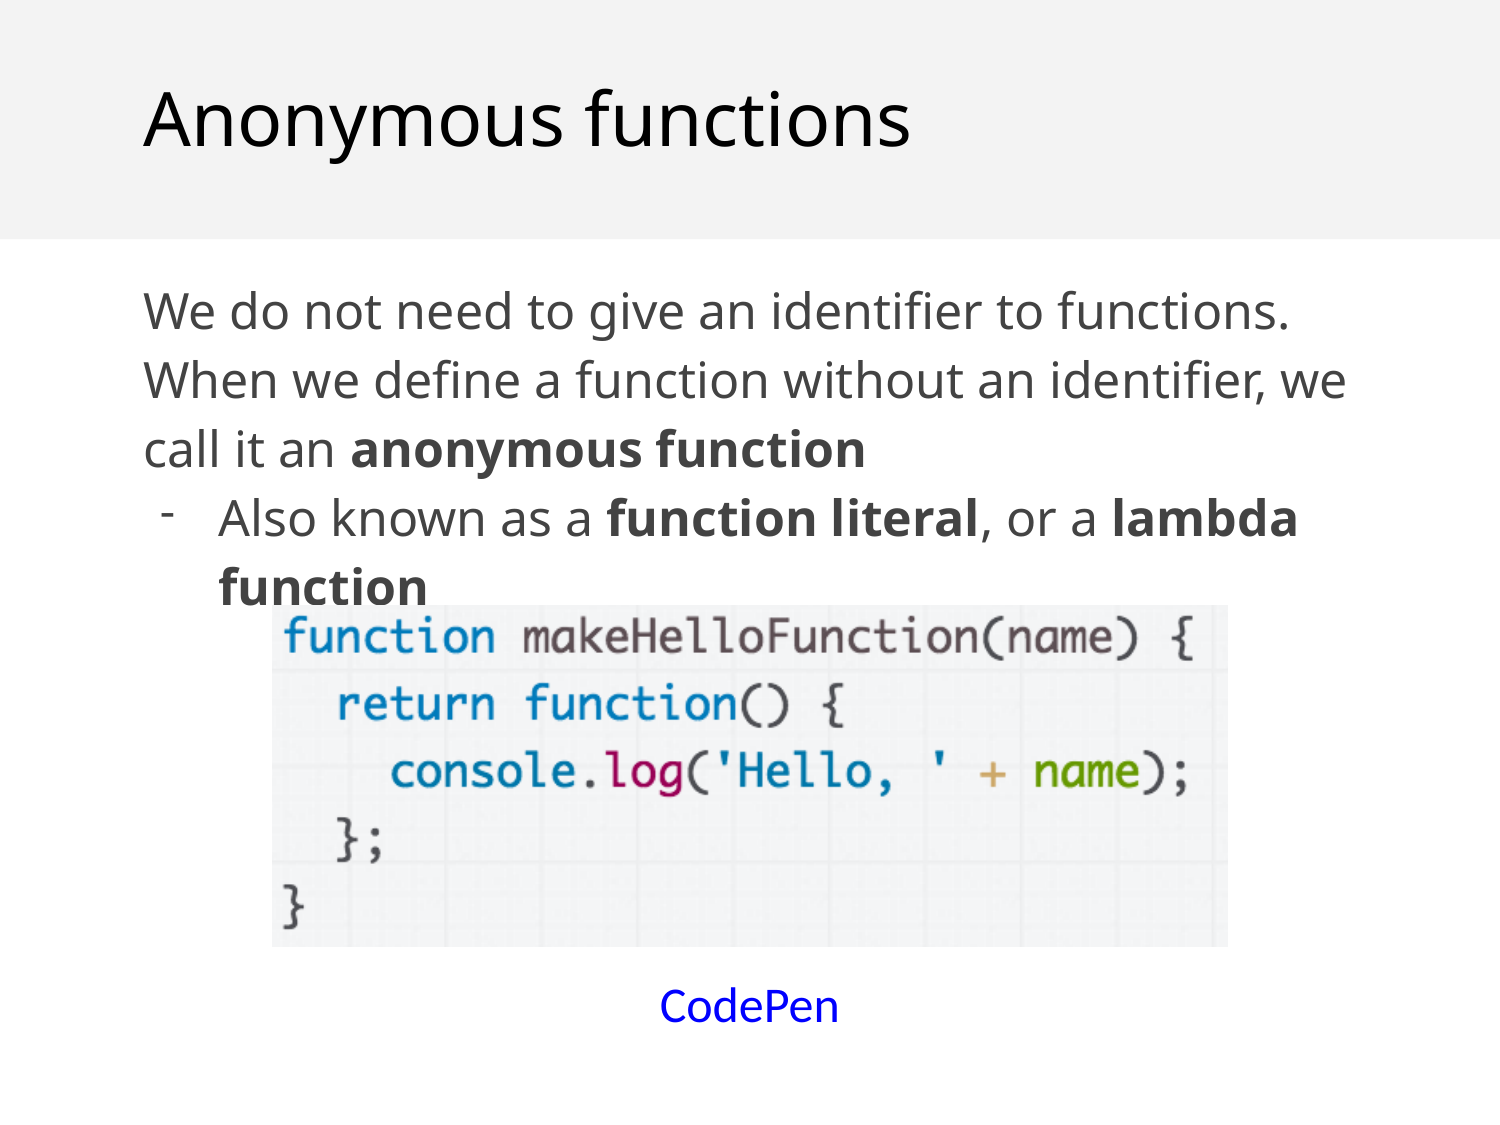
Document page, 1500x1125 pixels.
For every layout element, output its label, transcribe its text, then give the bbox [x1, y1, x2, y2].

text_box We do not need to give an identifier to functions. When we define a function without an identifier, we call it an anonymous function Also known as a function literal, or a lambda function [128, 255, 1372, 1003]
text_box CodePen [617, 955, 883, 1125]
picture [271, 604, 1228, 948]
text_box Anonymous functions [128, 56, 1372, 183]
